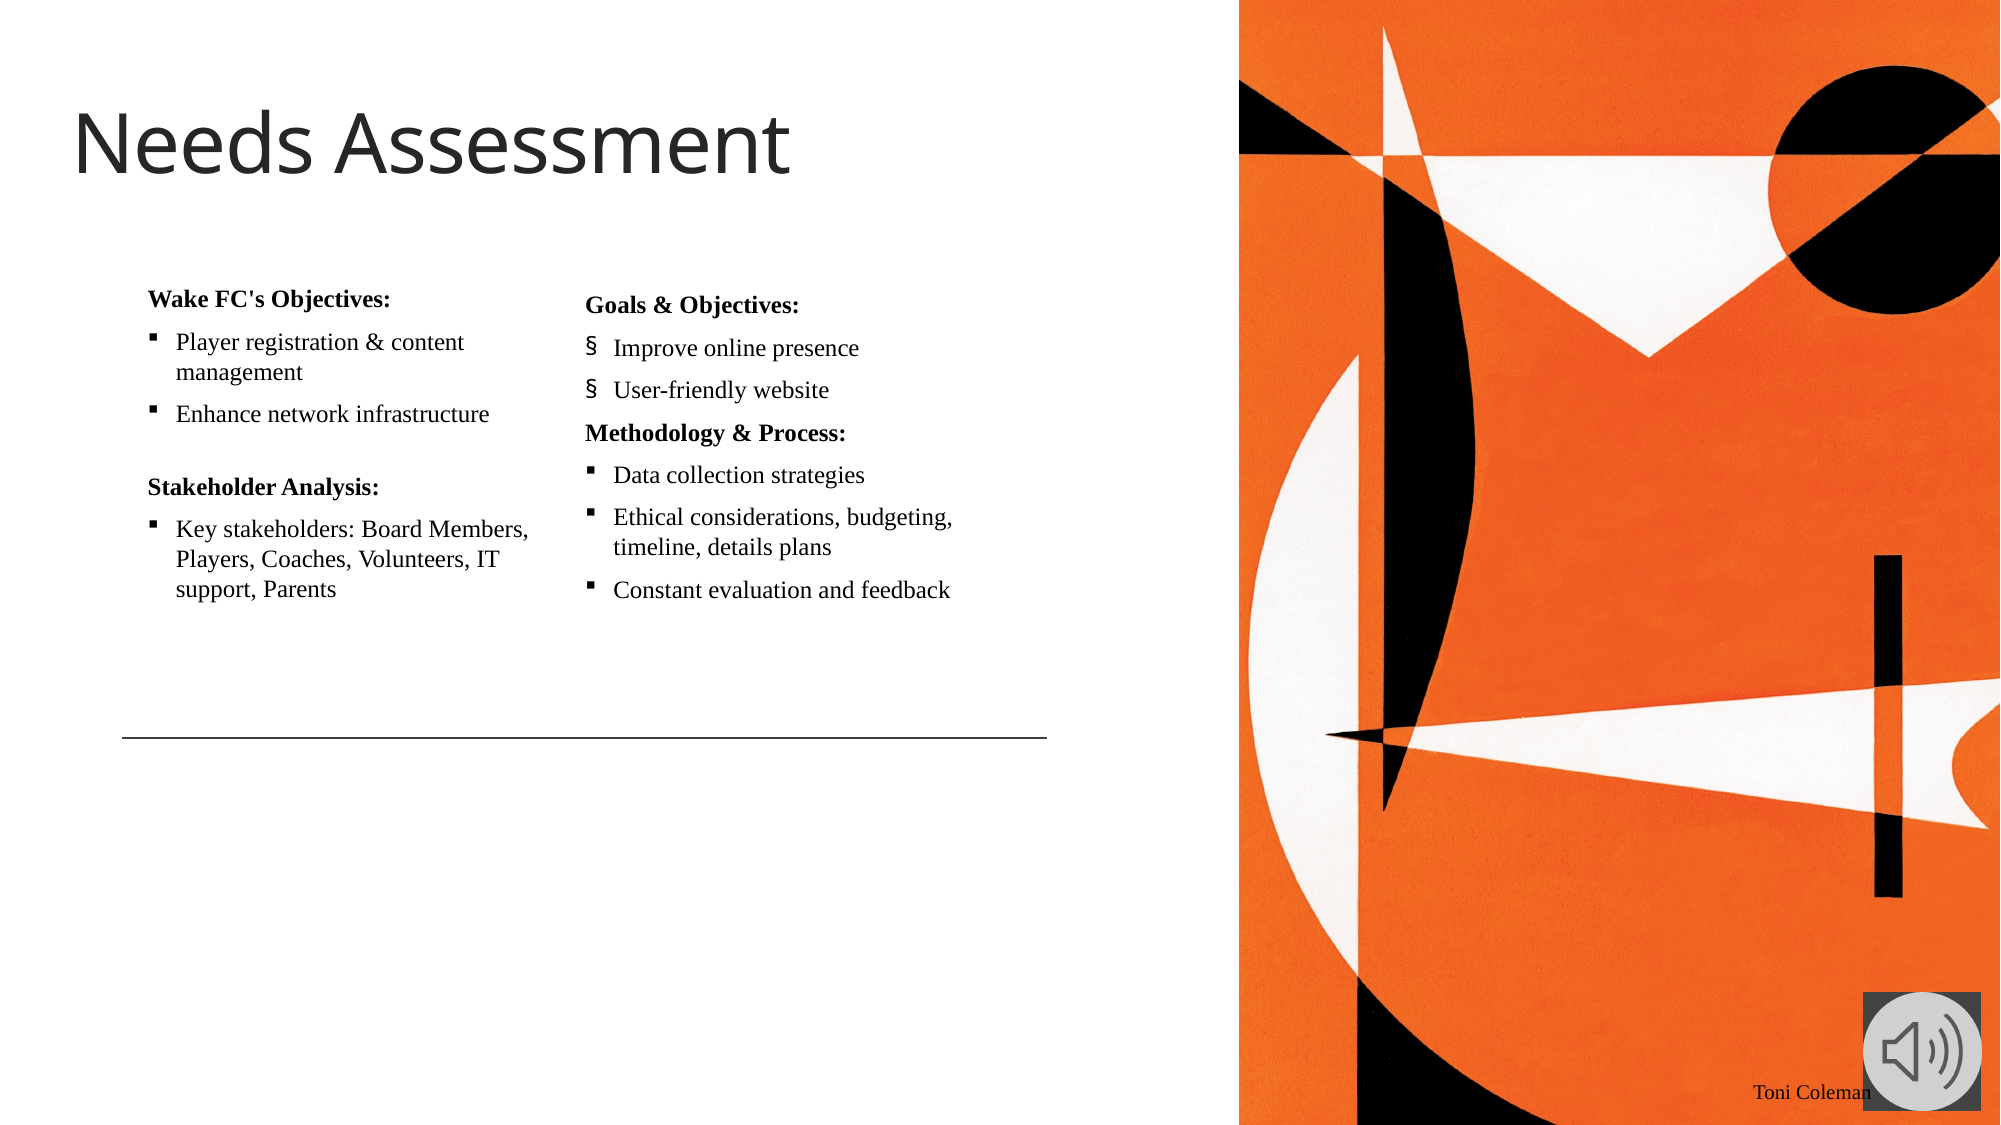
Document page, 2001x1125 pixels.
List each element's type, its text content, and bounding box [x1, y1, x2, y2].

picture [1239, 0, 2000, 1125]
title Needs Assessment [56, 73, 1114, 200]
text_box Goals & Objectives: Improve online presence User-friendly website Methodology & Process: Data collection strategies Ethical considerations, budgeting, timeline, details plans Constant evaluation and feedback [585, 281, 987, 668]
text_box [0, 0, 1237, 1125]
text_box Wake FC's Objectives: Player registration & content management Enhance network infrastructure Stakeholder Analysis: Key stakeholders: Board Members, Players, Coaches, Volunteers, IT support, Parents [147, 275, 550, 734]
